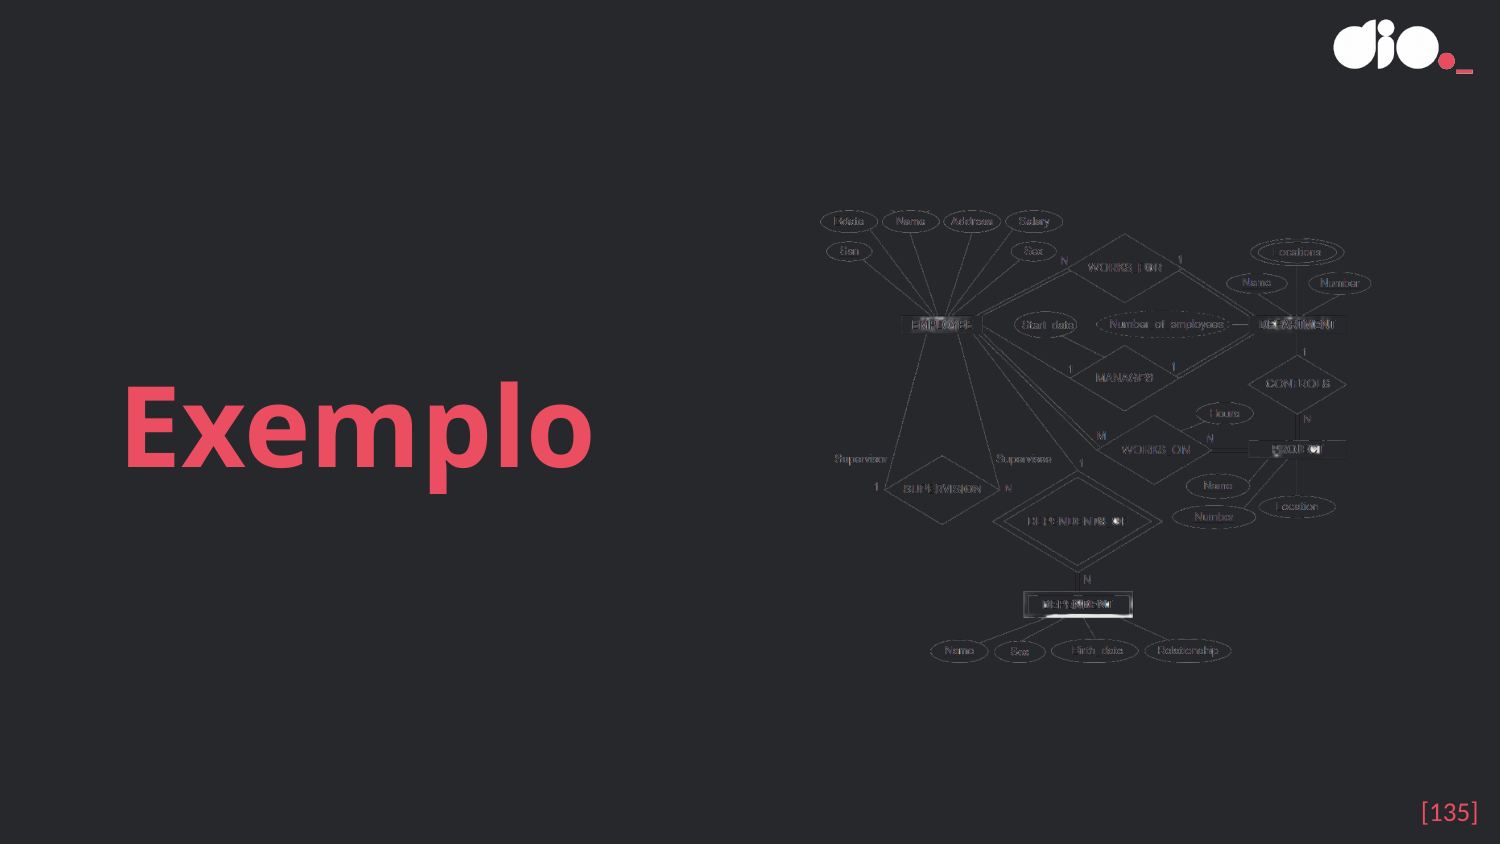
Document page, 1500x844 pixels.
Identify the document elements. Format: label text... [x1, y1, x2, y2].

slide_number [135] [1403, 779, 1494, 844]
picture [1332, 19, 1474, 75]
text_box Exemplo [103, 321, 691, 587]
picture [696, 210, 1500, 663]
